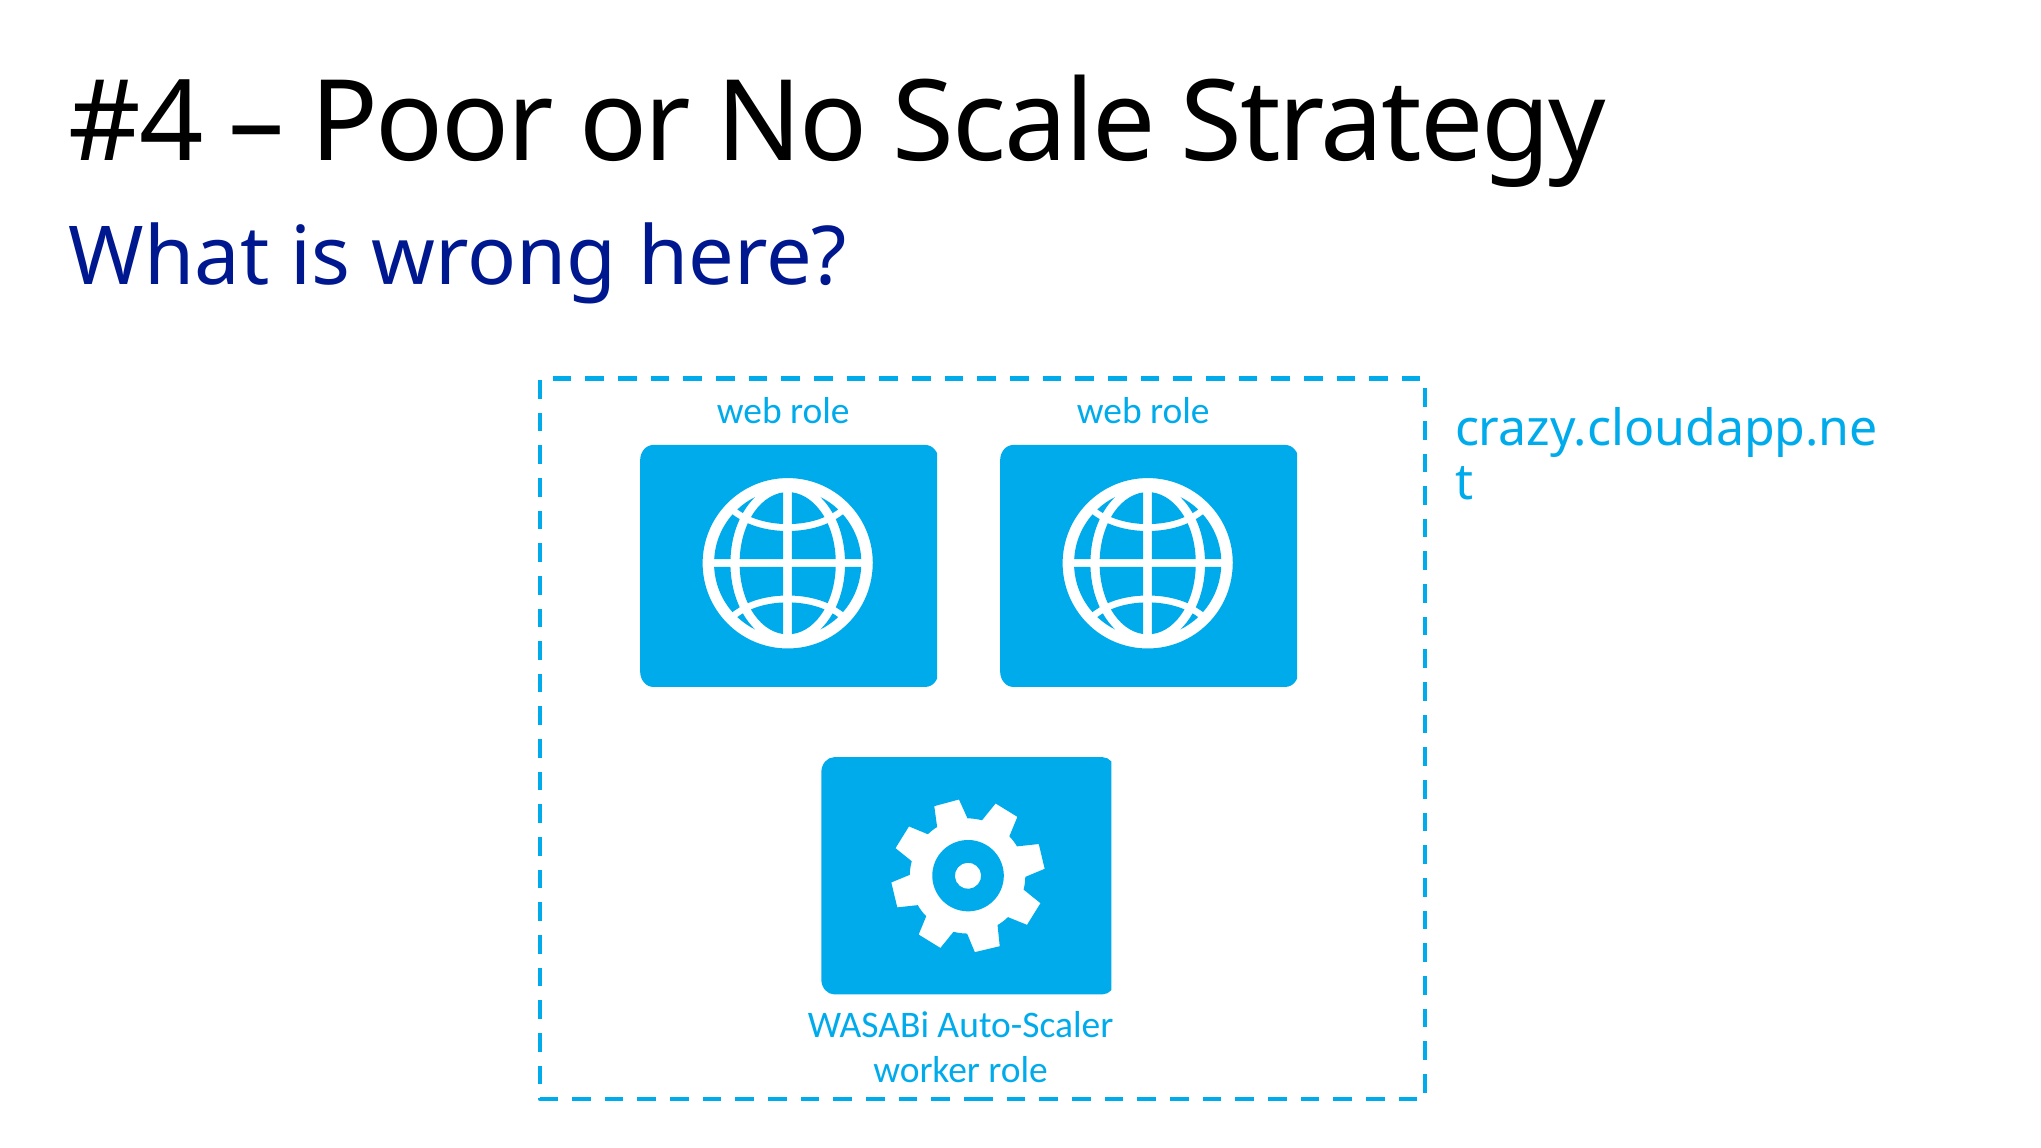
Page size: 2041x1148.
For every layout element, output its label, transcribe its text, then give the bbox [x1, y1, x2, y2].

text_box [539, 378, 1426, 1100]
picture [703, 479, 872, 648]
list What is wrong here? [45, 198, 1996, 318]
picture [931, 680, 938, 687]
title #4 – Poor or No Scale Strategy [45, 48, 1996, 198]
text_box crazy.cloudapp.net [1425, 378, 1920, 535]
picture [1291, 680, 1298, 687]
picture [629, 434, 938, 687]
picture [809, 745, 1112, 995]
picture [1063, 479, 1232, 648]
picture [892, 801, 1043, 951]
picture [989, 434, 1298, 687]
